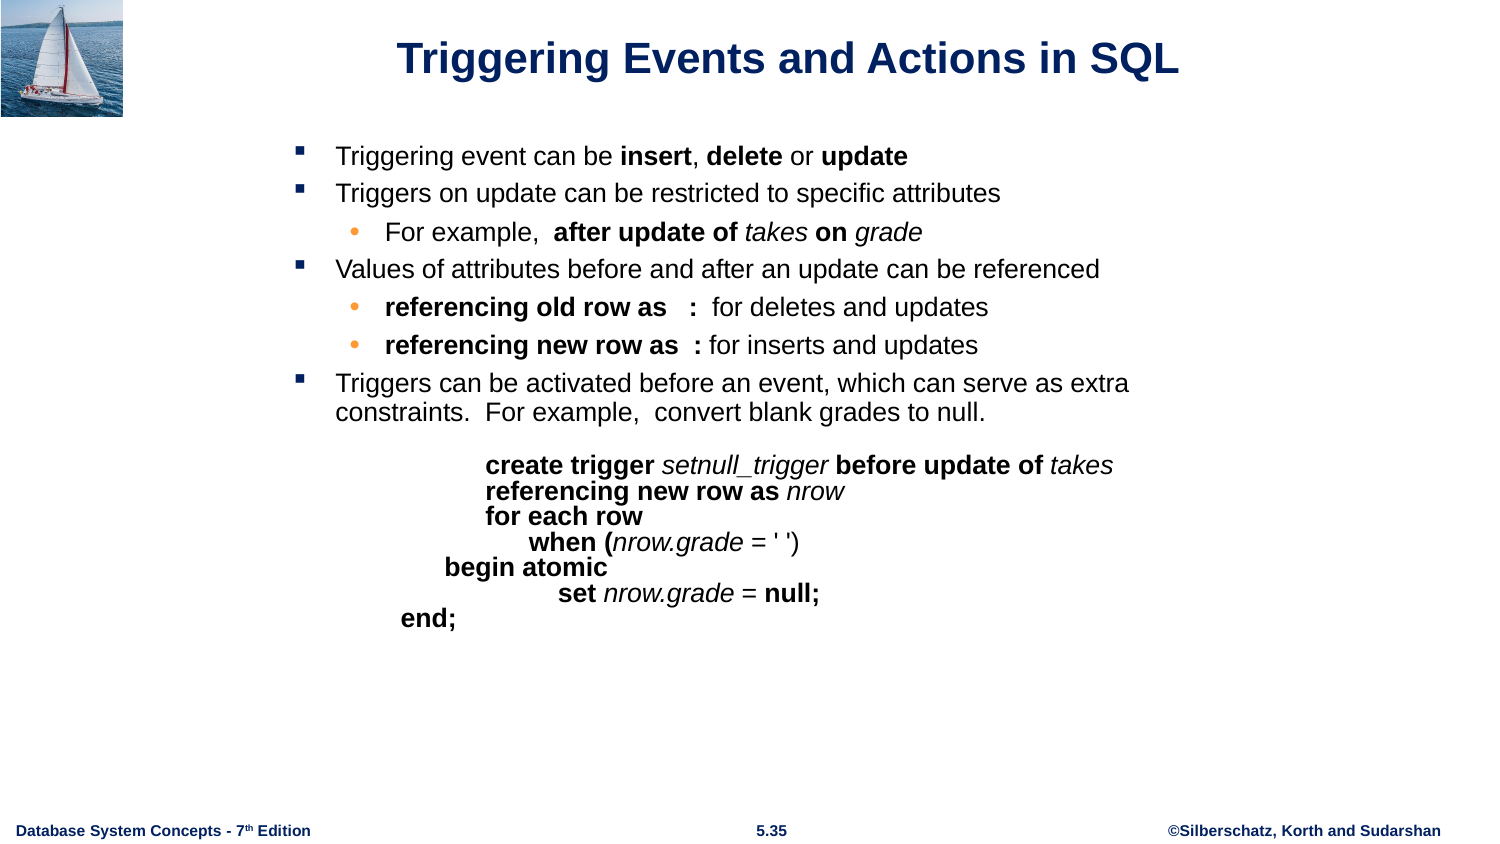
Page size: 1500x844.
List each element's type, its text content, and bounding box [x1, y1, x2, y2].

list Triggering event can be insert, delete or update Triggers on update can be restricted to specific attributes For example, after update of takes on grade Values of attributes before and after an update can be referenced referencing old row as : for deletes and updates referencing new row as : for inserts and updates Triggers can be activated before an event, which can serve as extra constraints. For example, convert blank grades to null. create trigger setnull_trigger before update of takes referencing new row as nrow for each row when (nrow.grade = ' ') begin atomic set nrow.grade = null; end; [282, 134, 1232, 738]
title Triggering Events and Actions in SQL [125, 14, 1452, 90]
picture [0, 0, 123, 117]
